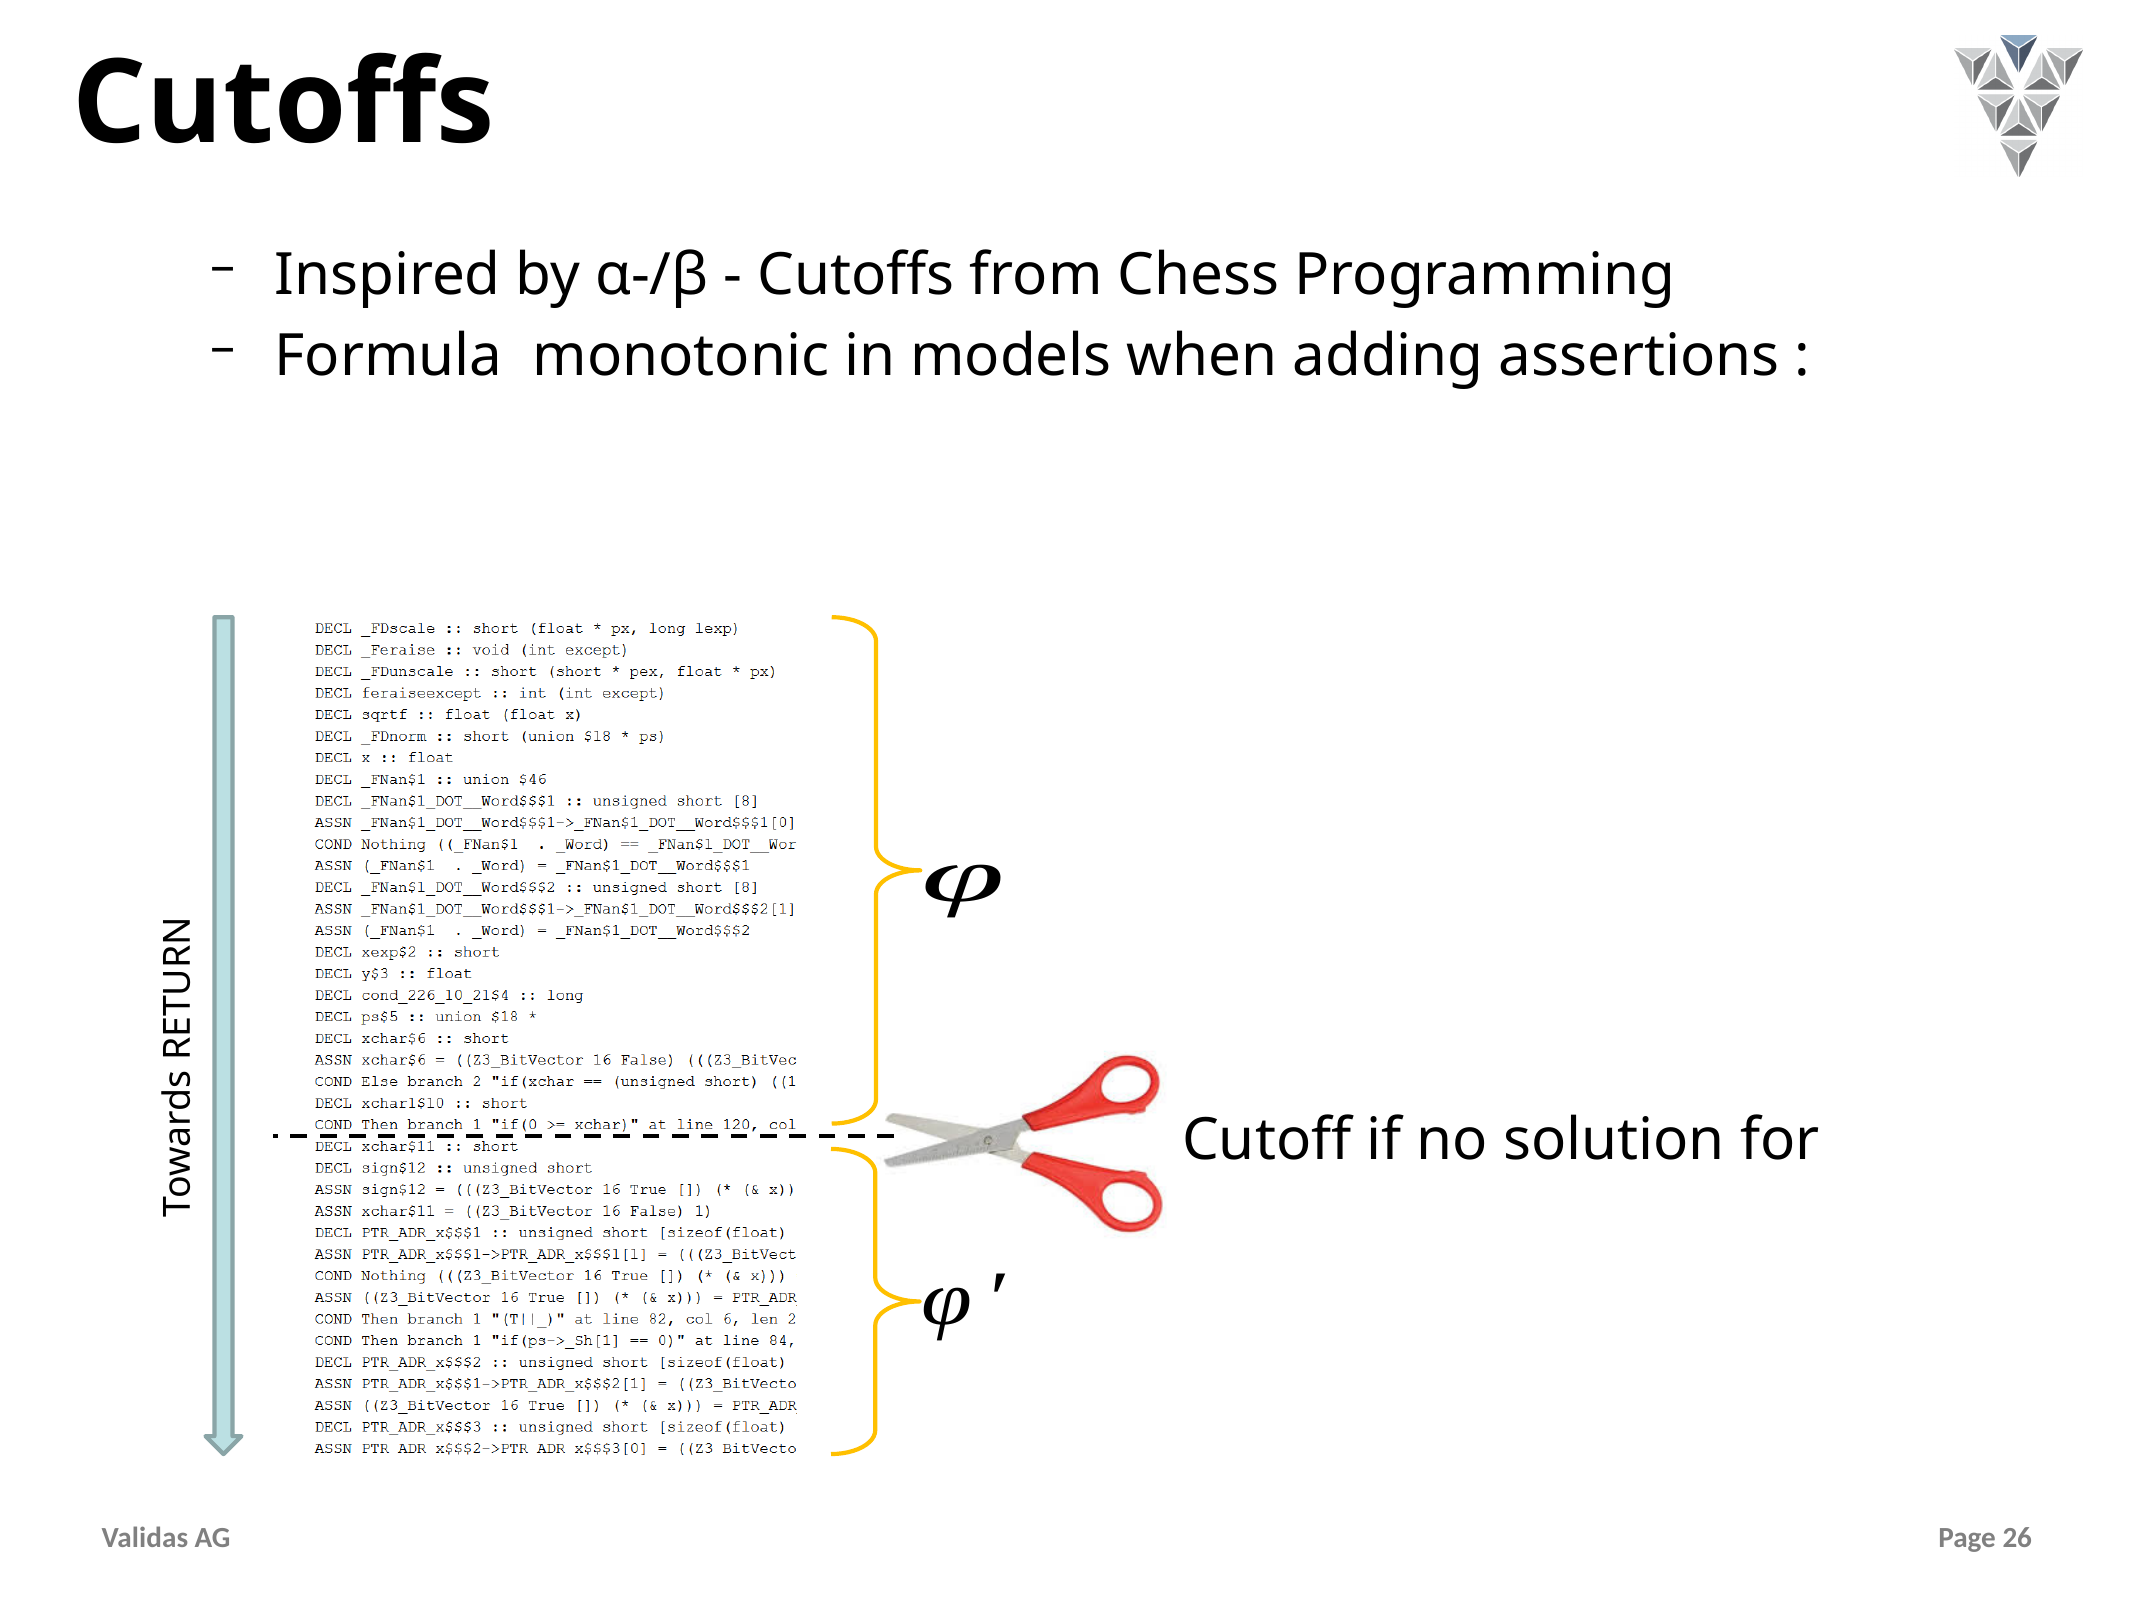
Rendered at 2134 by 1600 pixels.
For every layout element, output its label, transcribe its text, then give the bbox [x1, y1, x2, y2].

picture [309, 616, 797, 1136]
text_box [831, 616, 922, 1125]
text_box [830, 1148, 921, 1455]
picture [1954, 35, 2083, 177]
text_box Towards RETURN [144, 763, 205, 1232]
title Cutoffs [72, 15, 1835, 170]
text_box [203, 615, 244, 1457]
picture [874, 978, 1168, 1271]
picture [309, 1137, 797, 1455]
